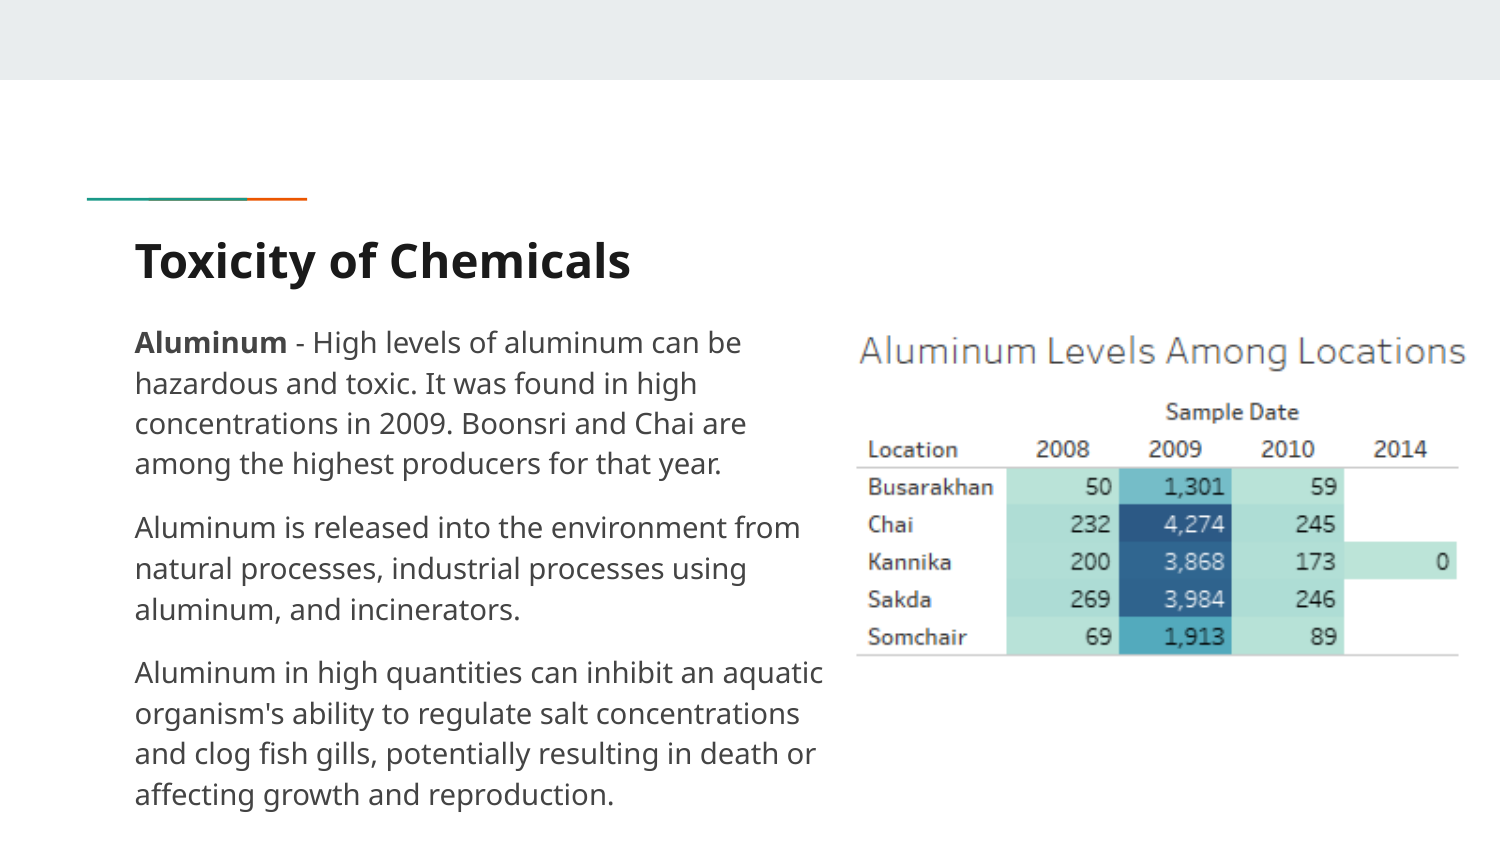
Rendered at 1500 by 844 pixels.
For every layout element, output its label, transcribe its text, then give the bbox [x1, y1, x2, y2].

picture [840, 303, 1490, 695]
title Toxicity of Chemicals [119, 216, 1381, 304]
list Aluminum - High levels of aluminum can be hazardous and toxic. It was found in high concentrations in 2009. Boonsri and Chai are among the highest producers for that year. Aluminum is released into the environment from natural processes, industrial processes using aluminum, and incinerators. Aluminum in high quantities can inhibit an aquatic organism's ability to regulate salt concentrations and clog fish gills, potentially resulting in death or affecting growth and reproduction. [119, 304, 841, 837]
